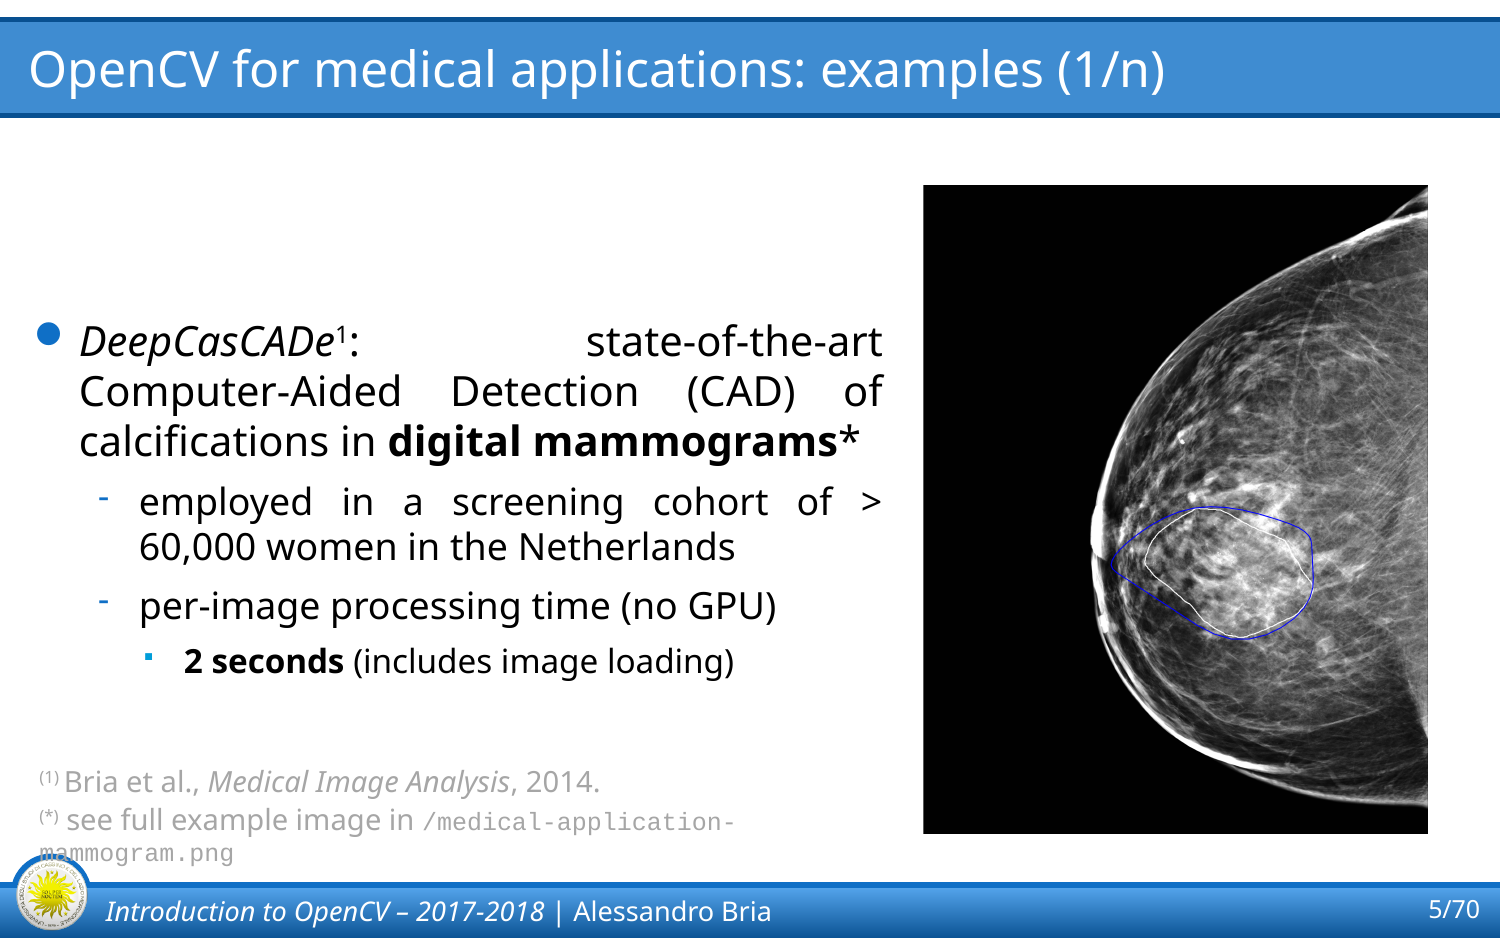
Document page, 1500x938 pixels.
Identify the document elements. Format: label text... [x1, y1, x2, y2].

list DeepCasCADe1: state-of-the-art Computer-Aided Detection (CAD) of calcifications in digital mammograms* employed in a screening cohort of > 60,000 women in the Netherlands per-image processing time (no GPU) 2 seconds (includes image loading) [33, 126, 883, 755]
text_box (*) see full example image in /medical-application-mammogram.png [24, 806, 924, 874]
picture [15, 858, 88, 931]
text_box (1) Bria et al., Medical Image Analysis, 2014. [24, 755, 916, 806]
title OpenCV for medical applications: examples (1/n) [0, 18, 1500, 117]
text_box input [916, 806, 924, 845]
picture [923, 185, 1429, 834]
